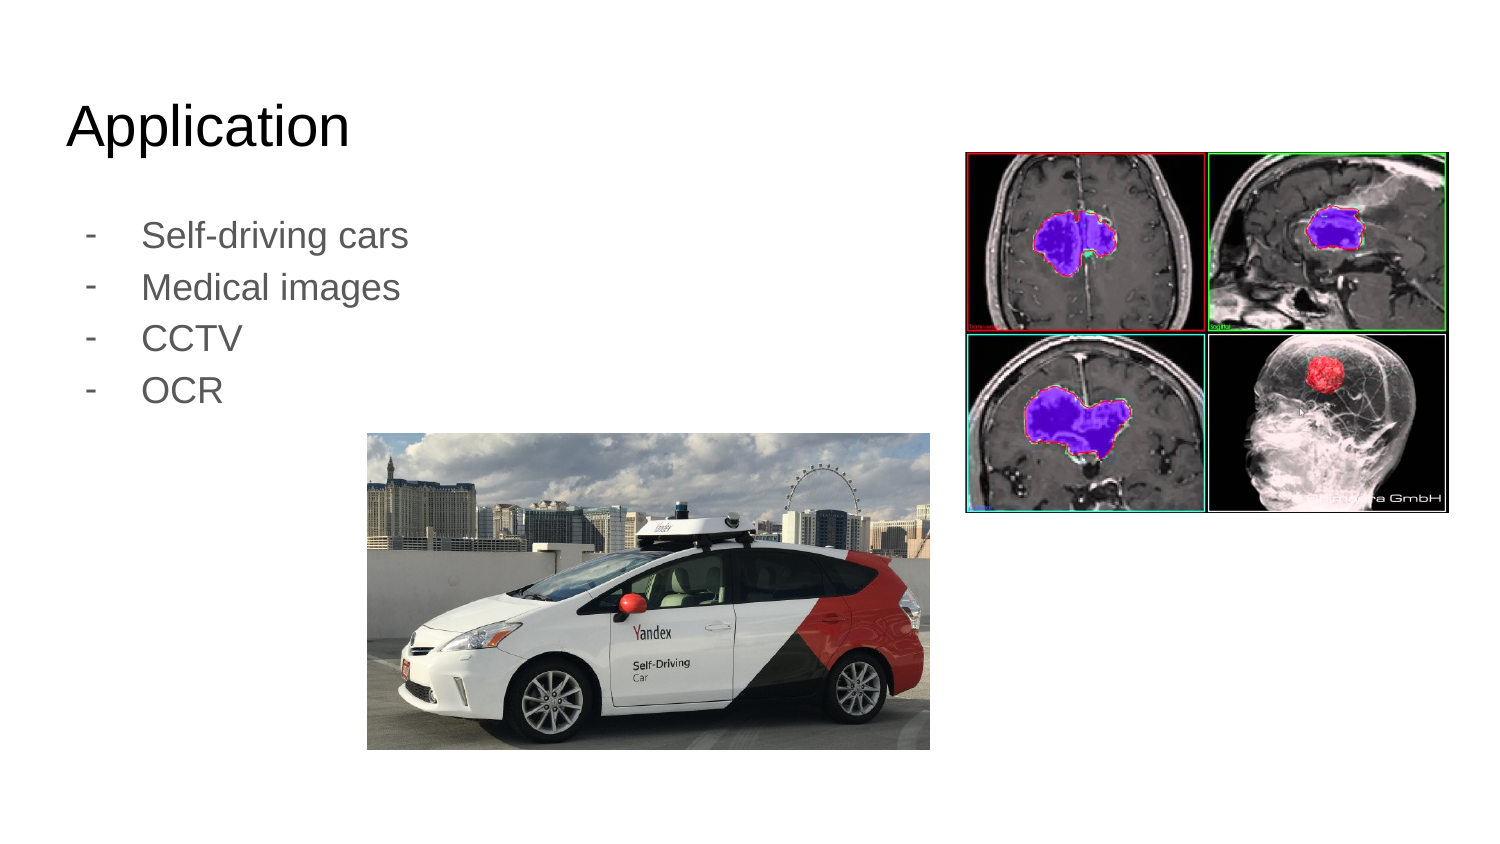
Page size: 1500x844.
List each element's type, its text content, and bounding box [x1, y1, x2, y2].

picture [367, 433, 930, 750]
list Self-driving cars Medical images CCTV OCR [51, 189, 1449, 750]
title Application [51, 72, 1449, 167]
picture [965, 152, 1450, 514]
